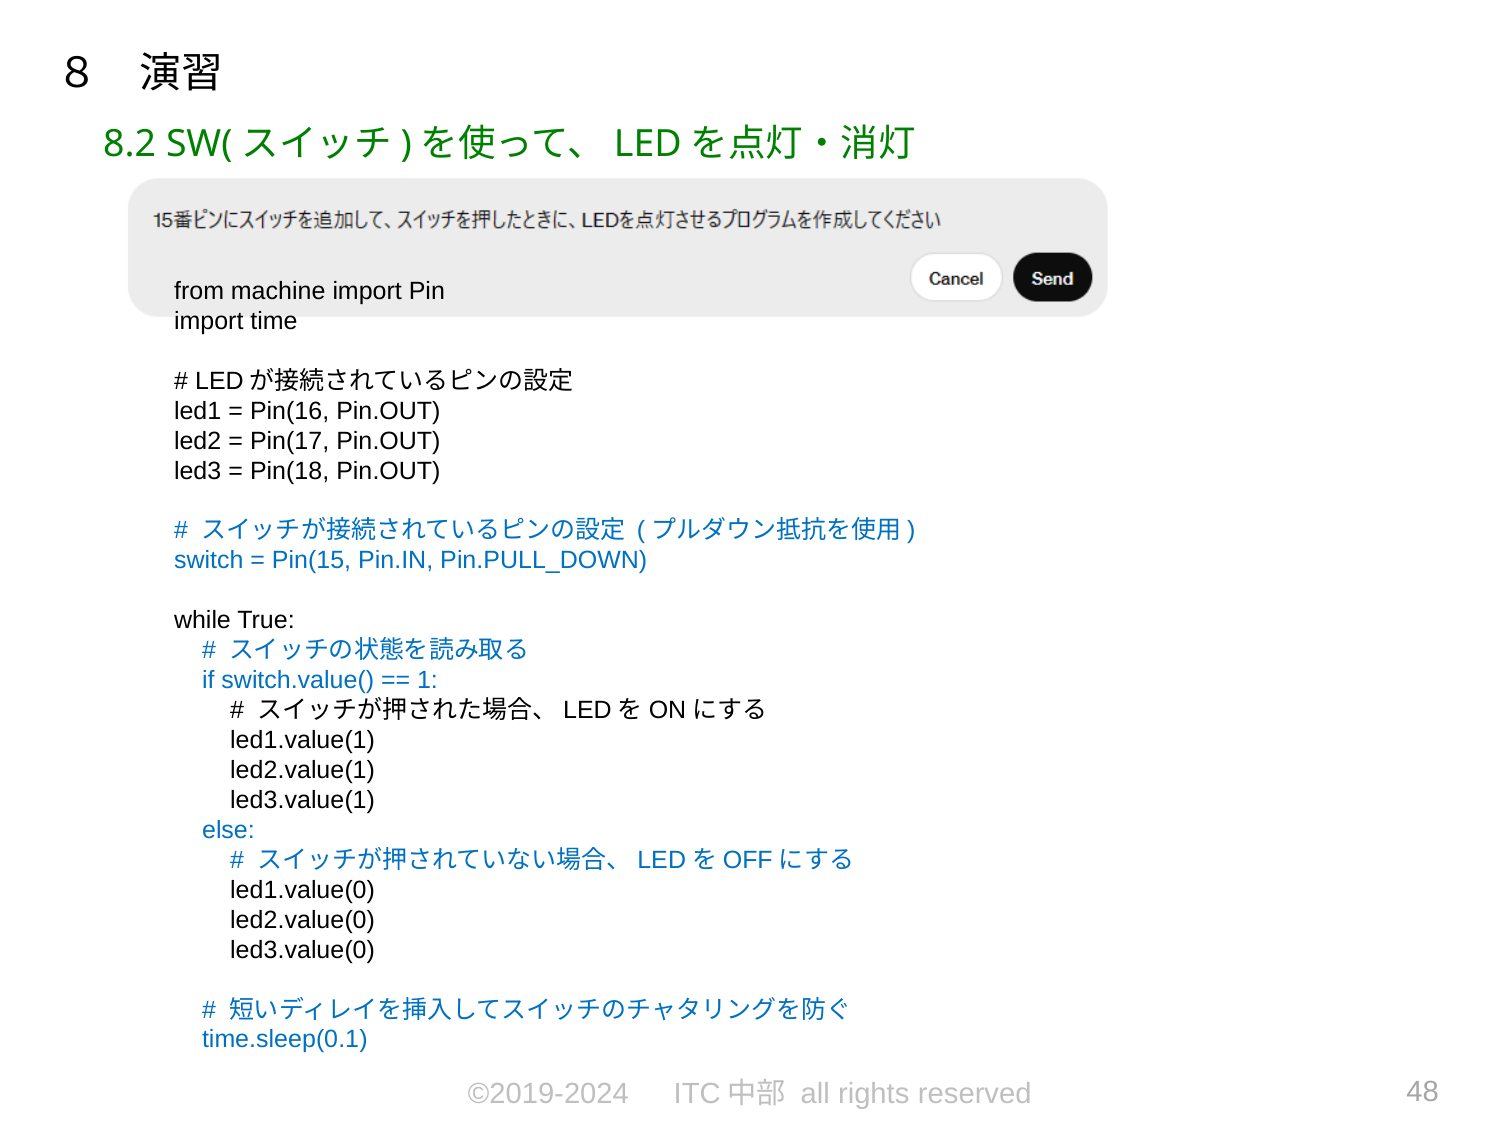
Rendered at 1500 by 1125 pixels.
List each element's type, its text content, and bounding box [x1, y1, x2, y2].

text_box from machine import Pin import time # LEDが接続されているピンの設定 led1 = Pin(16, Pin.OUT) led2 = Pin(17, Pin.OUT) led3 = Pin(18, Pin.OUT) # スイッチが接続されているピンの設定 (プルダウン抵抗を使用) switch = Pin(15, Pin.IN, Pin.PULL_DOWN) while True: # スイッチの状態を読み取る if switch.value() == 1: # スイッチが押された場合、LEDをONにする led1.value(1) led2.value(1) led3.value(1) else: # スイッチが押されていない場合、LEDをOFFにする led1.value(0) led2.value(0) led3.value(0) # 短いディレイを挿入してスイッチのチャタリングを防ぐ time.sleep(0.1) [159, 267, 1157, 1061]
text_box ８ 演習 [41, 30, 750, 112]
text_box 8.2 SW(スイッチ)を使って、LEDを点灯・消灯 [88, 111, 963, 172]
picture [123, 172, 1117, 327]
